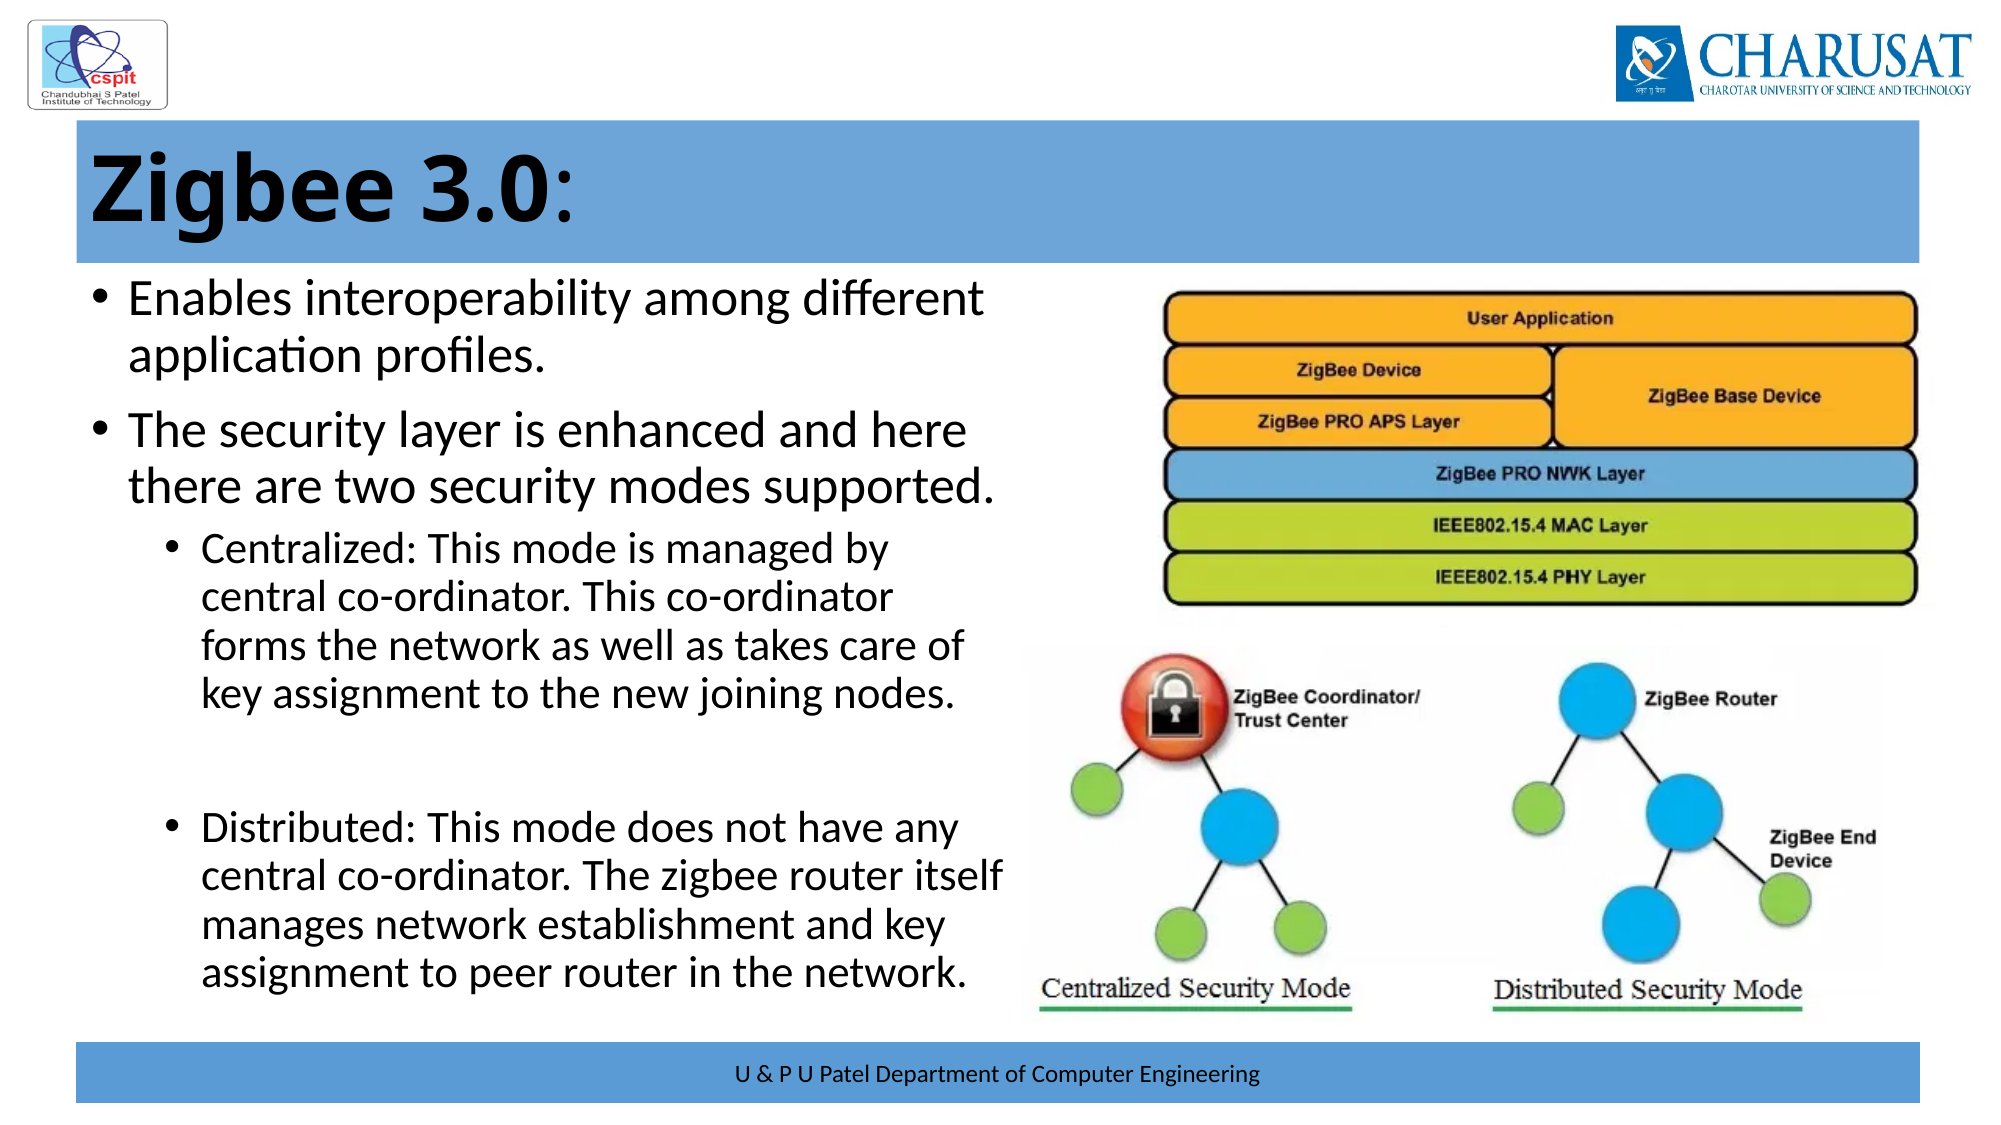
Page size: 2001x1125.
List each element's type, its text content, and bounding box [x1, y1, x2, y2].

picture [1021, 638, 1898, 1032]
picture [1108, 273, 1939, 628]
title Zigbee 3.0: [76, 120, 1920, 263]
picture [1609, 16, 1979, 106]
picture [21, 16, 173, 113]
list Enables interoperability among different application profiles. The security layer is enhanced and here there are two security modes supported. Centralized: This mode is managed by central co-ordinator. This co-ordinator forms the network as well as takes care of key assignment to the new joining nodes. Distributed: This mode does not have any central co-ordinator. The zigbee router itself manages network establishment and key assignment to peer router in the network. [76, 262, 1022, 1032]
